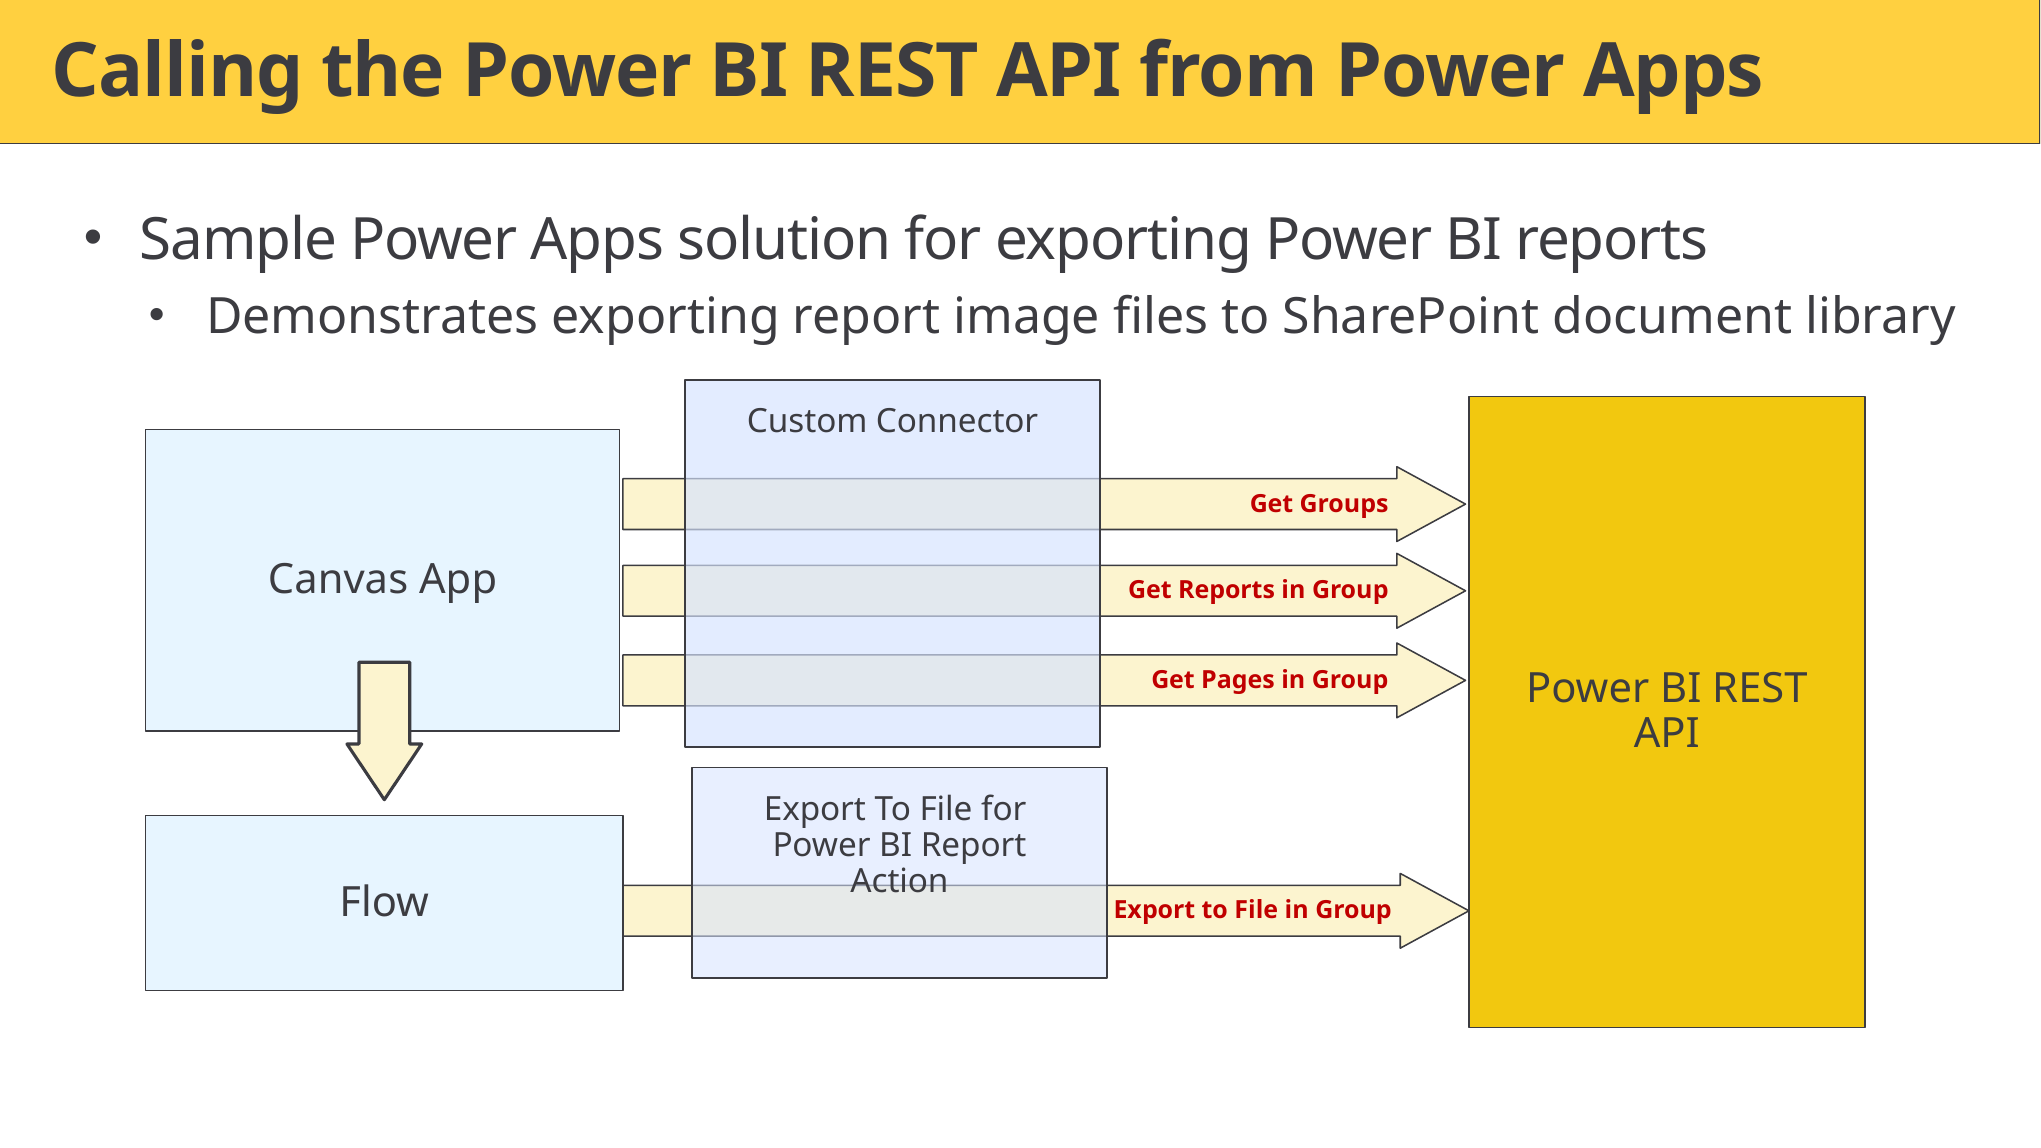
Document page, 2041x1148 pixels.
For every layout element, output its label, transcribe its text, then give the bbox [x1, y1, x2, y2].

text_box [145, 662, 624, 991]
list Sample Power Apps solution for exporting Power BI reports Demonstrates exporting report image files to SharePoint document library [83, 201, 1988, 346]
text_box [624, 767, 1470, 979]
text_box Custom Connector [684, 719, 1101, 748]
text_box Custom Connector [684, 379, 1101, 466]
text_box Canvas App [145, 429, 620, 662]
text_box Power BI REST API [1468, 396, 1866, 1028]
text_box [622, 466, 1466, 719]
title Calling the Power BI REST API from Power Apps [51, 31, 1988, 113]
